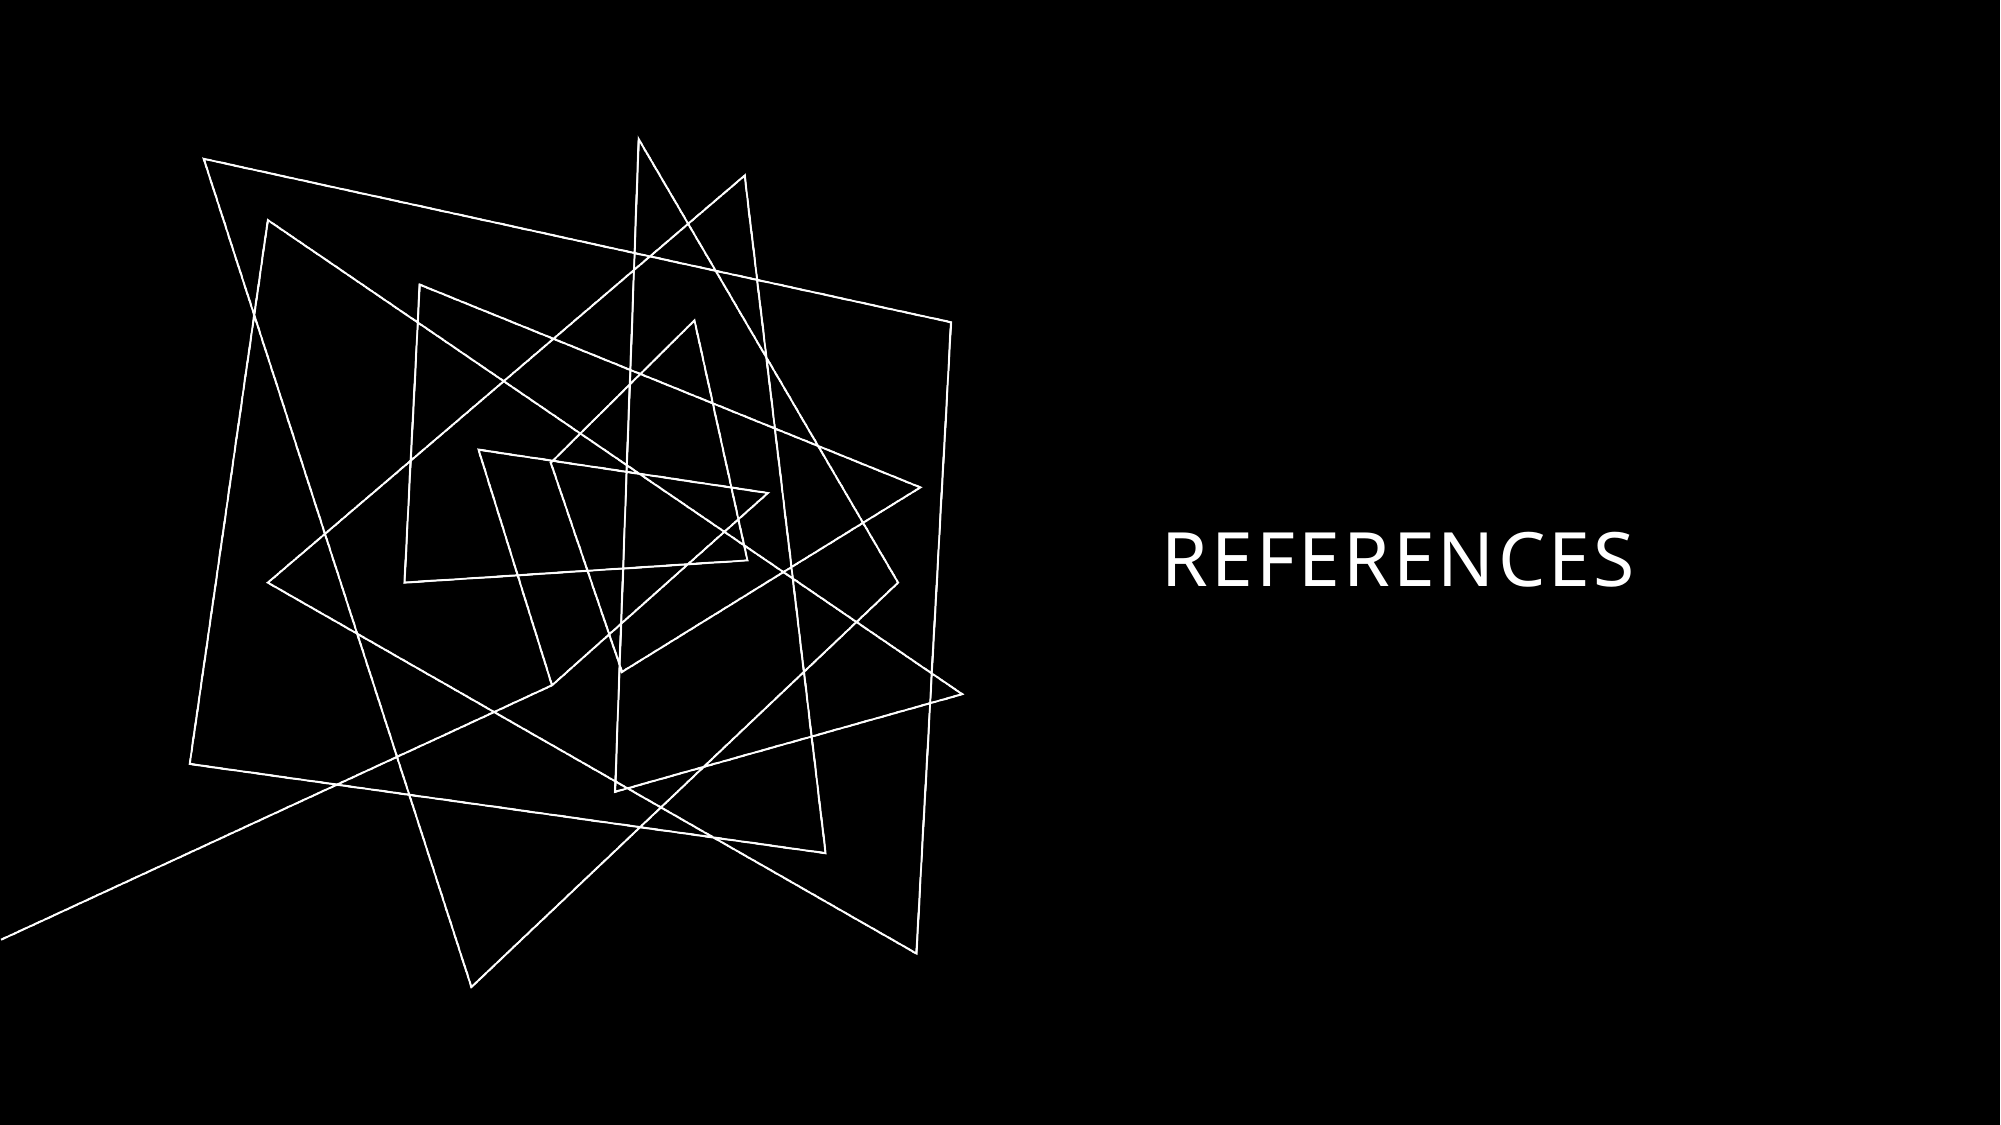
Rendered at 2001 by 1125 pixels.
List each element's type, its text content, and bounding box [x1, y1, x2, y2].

title References [1146, 421, 1833, 704]
picture [0, 135, 965, 989]
